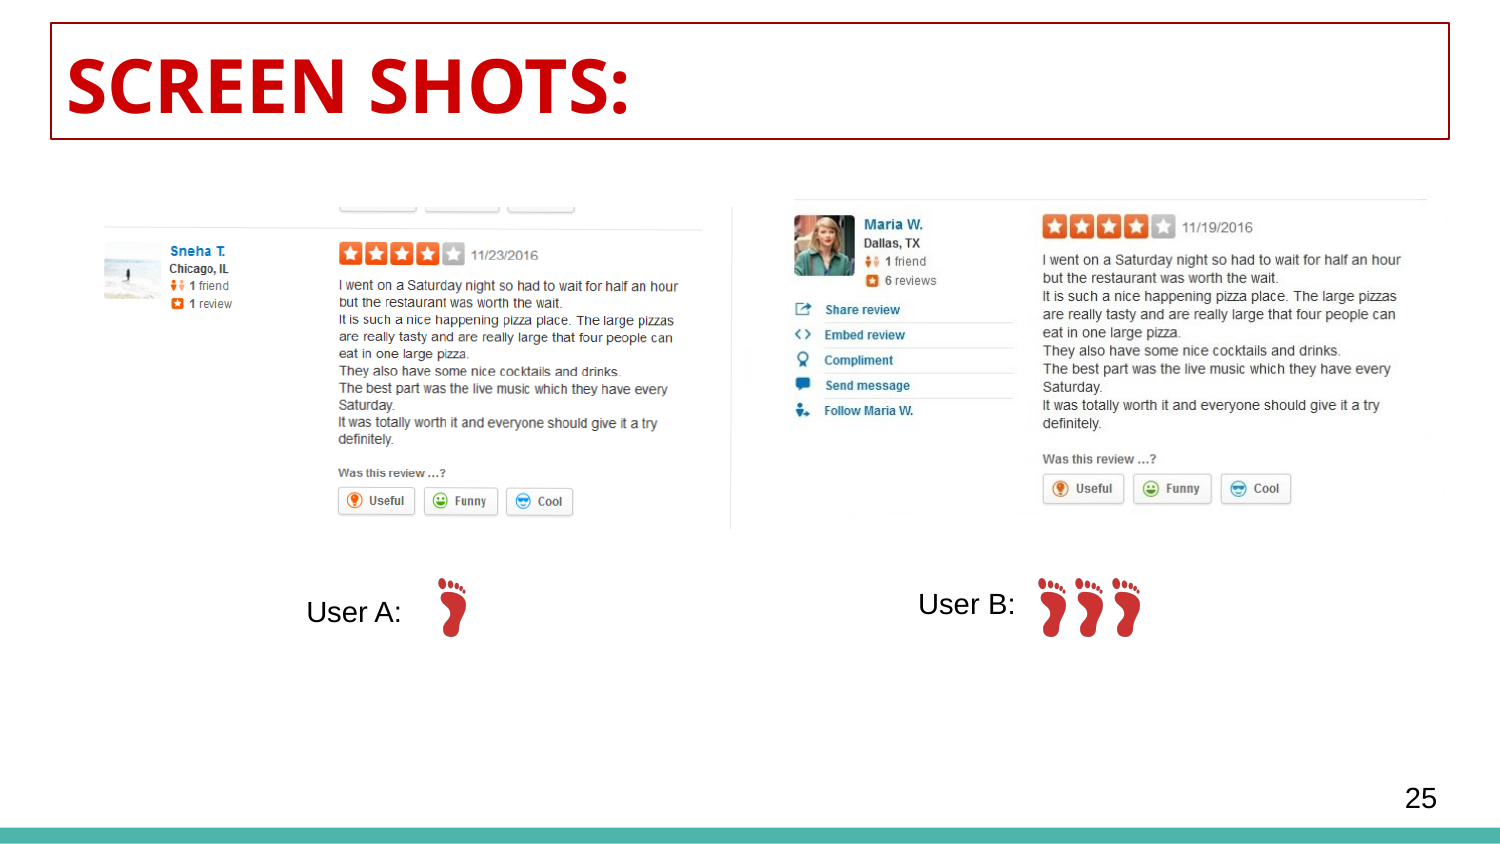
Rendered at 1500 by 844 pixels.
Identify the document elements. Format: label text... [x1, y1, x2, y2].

title SCREEN SHOTS: [51, 23, 1449, 140]
picture [1022, 577, 1156, 638]
text_box User B: [903, 569, 1500, 646]
text_box User A: [291, 578, 776, 654]
slide_number ‹#› [1389, 764, 1480, 830]
picture [50, 188, 1450, 530]
picture [422, 577, 482, 638]
